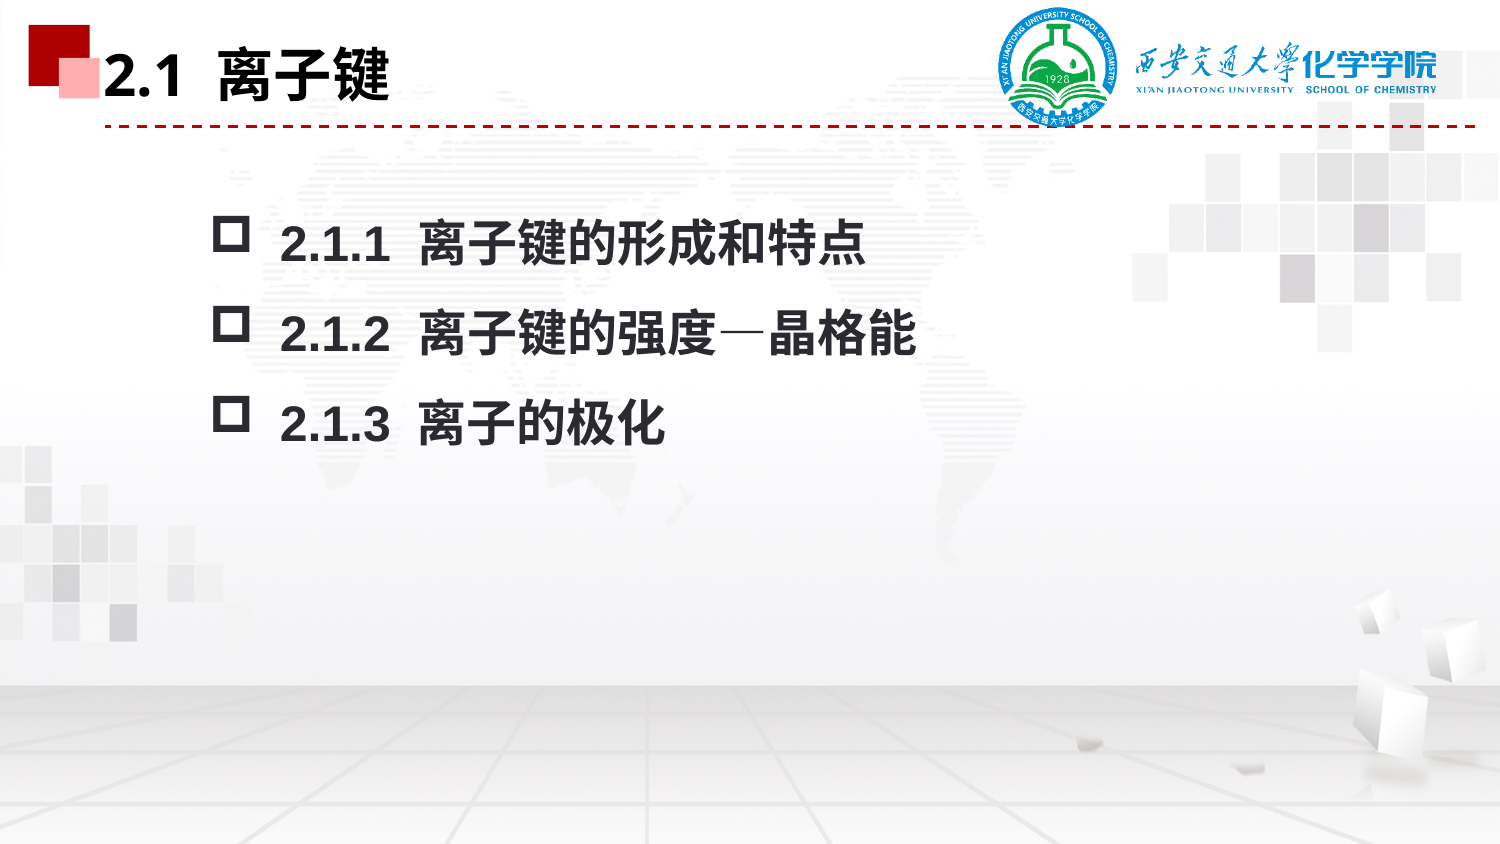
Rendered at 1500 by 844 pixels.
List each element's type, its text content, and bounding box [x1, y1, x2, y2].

text_box 2.1.1 离子键的形成和特点 2.1.2 离子键的强度—晶格能 2.1.3 离子的极化 [194, 173, 1199, 549]
picture [0, 0, 1500, 844]
text_box 2.1 离子键 [88, 30, 901, 116]
